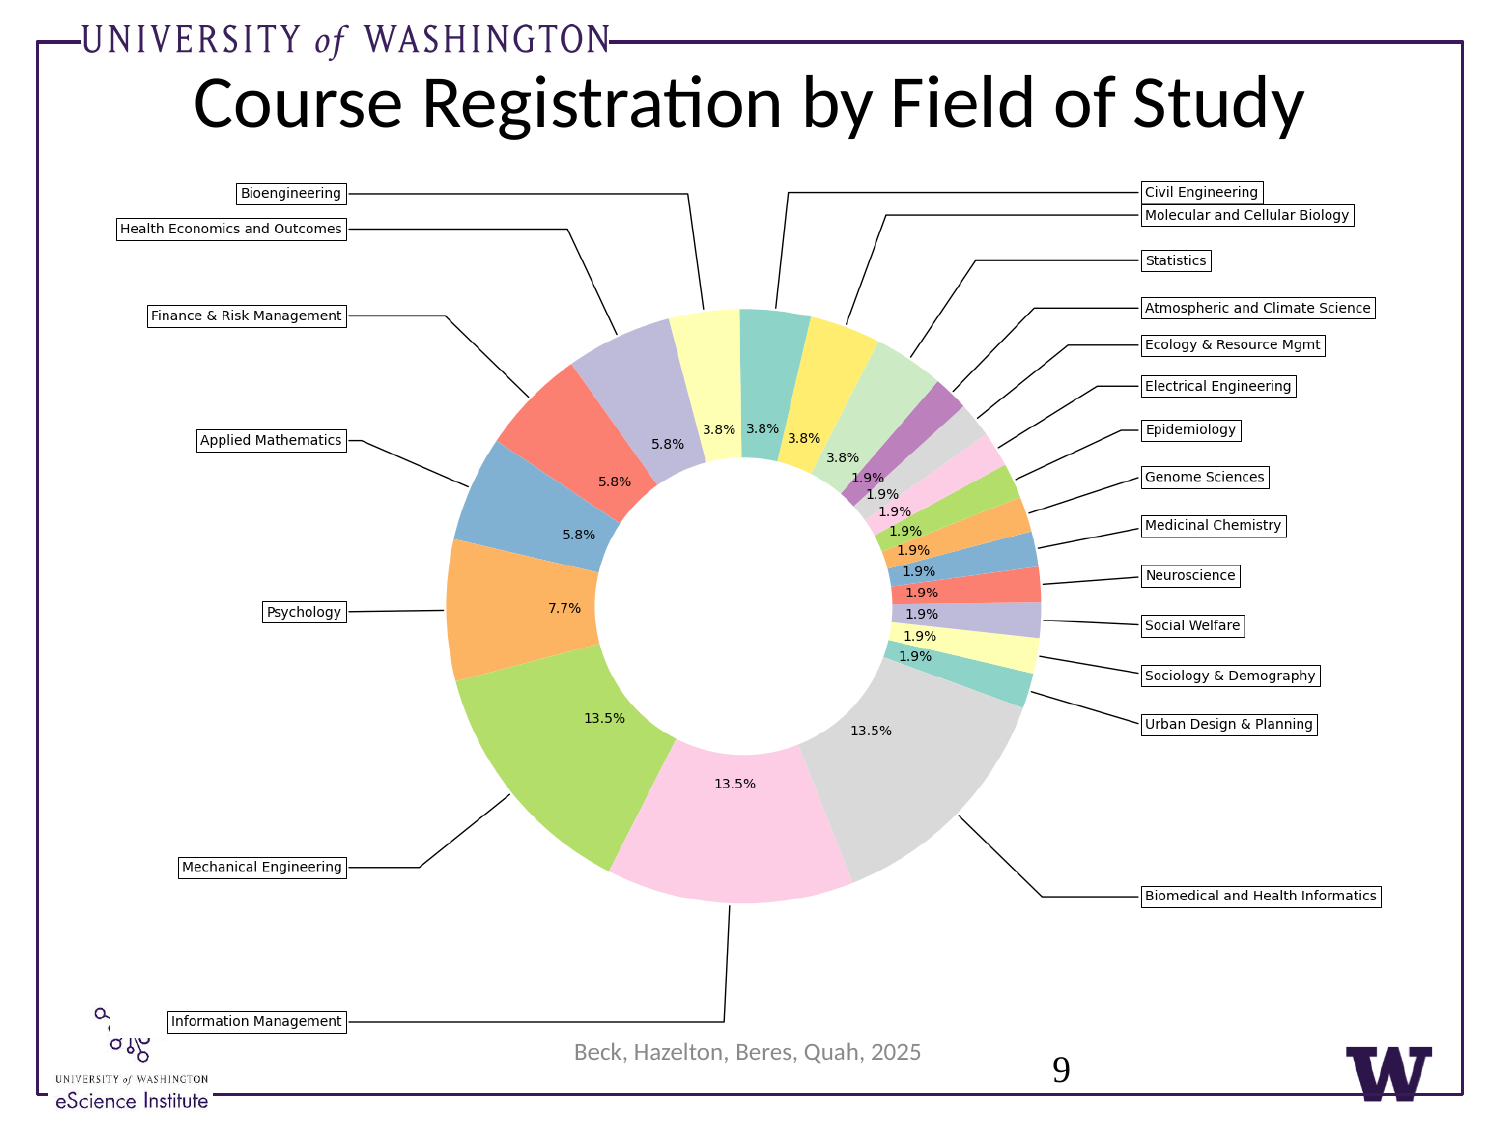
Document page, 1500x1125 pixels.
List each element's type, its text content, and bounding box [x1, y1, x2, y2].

title Course Registration by Field of Study [75, 45, 1425, 233]
footer Beck, Hazelton, Beres, Quah, 2025 [510, 1046, 986, 1088]
picture [1339, 1096, 1438, 1107]
picture [1339, 1041, 1438, 1093]
picture [48, 176, 1386, 1113]
slide_number 9 [1037, 1046, 1325, 1098]
picture [81, 24, 609, 45]
